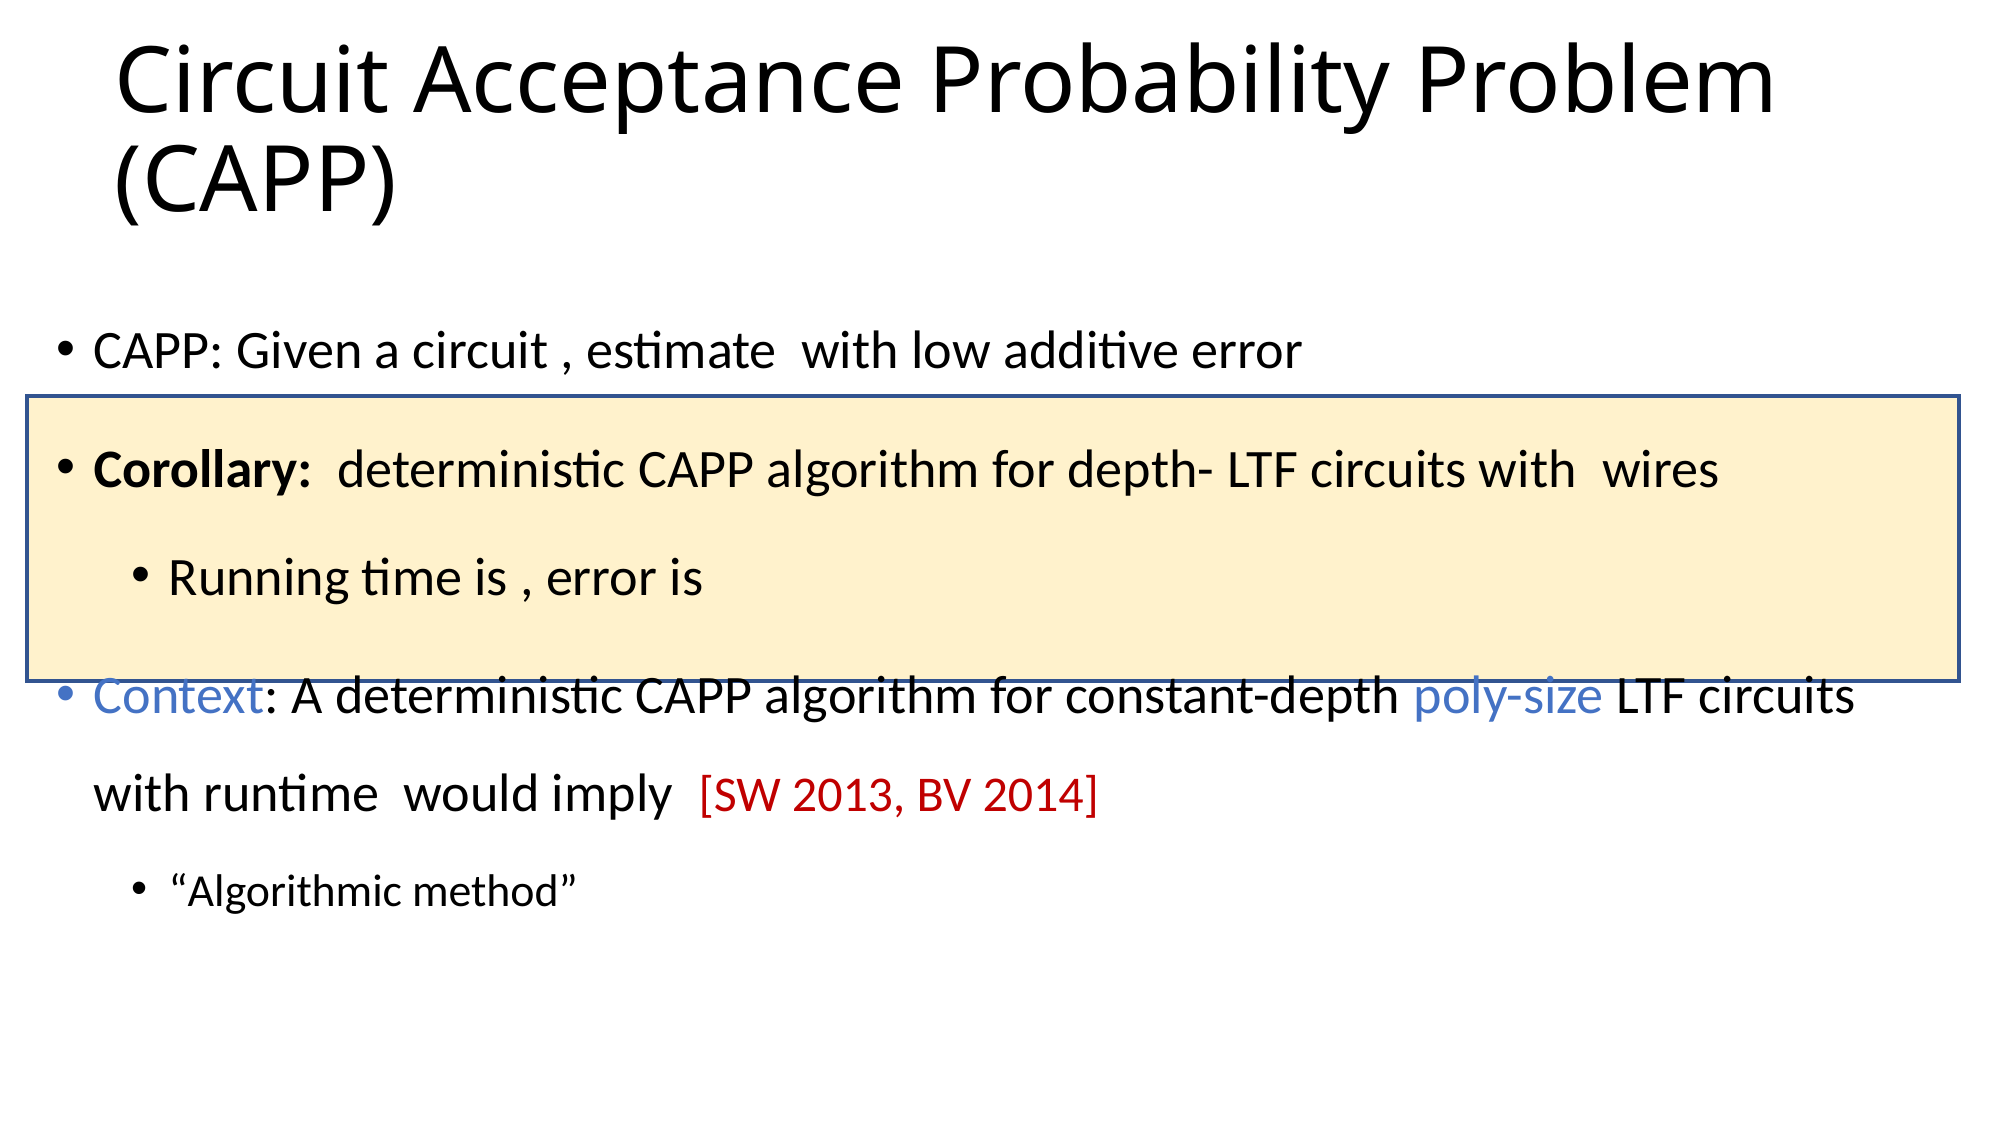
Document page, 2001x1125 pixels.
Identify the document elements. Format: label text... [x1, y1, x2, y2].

title Circuit Acceptance Probability Problem (CAPP) [99, 23, 1901, 241]
text_box [26, 395, 1960, 682]
